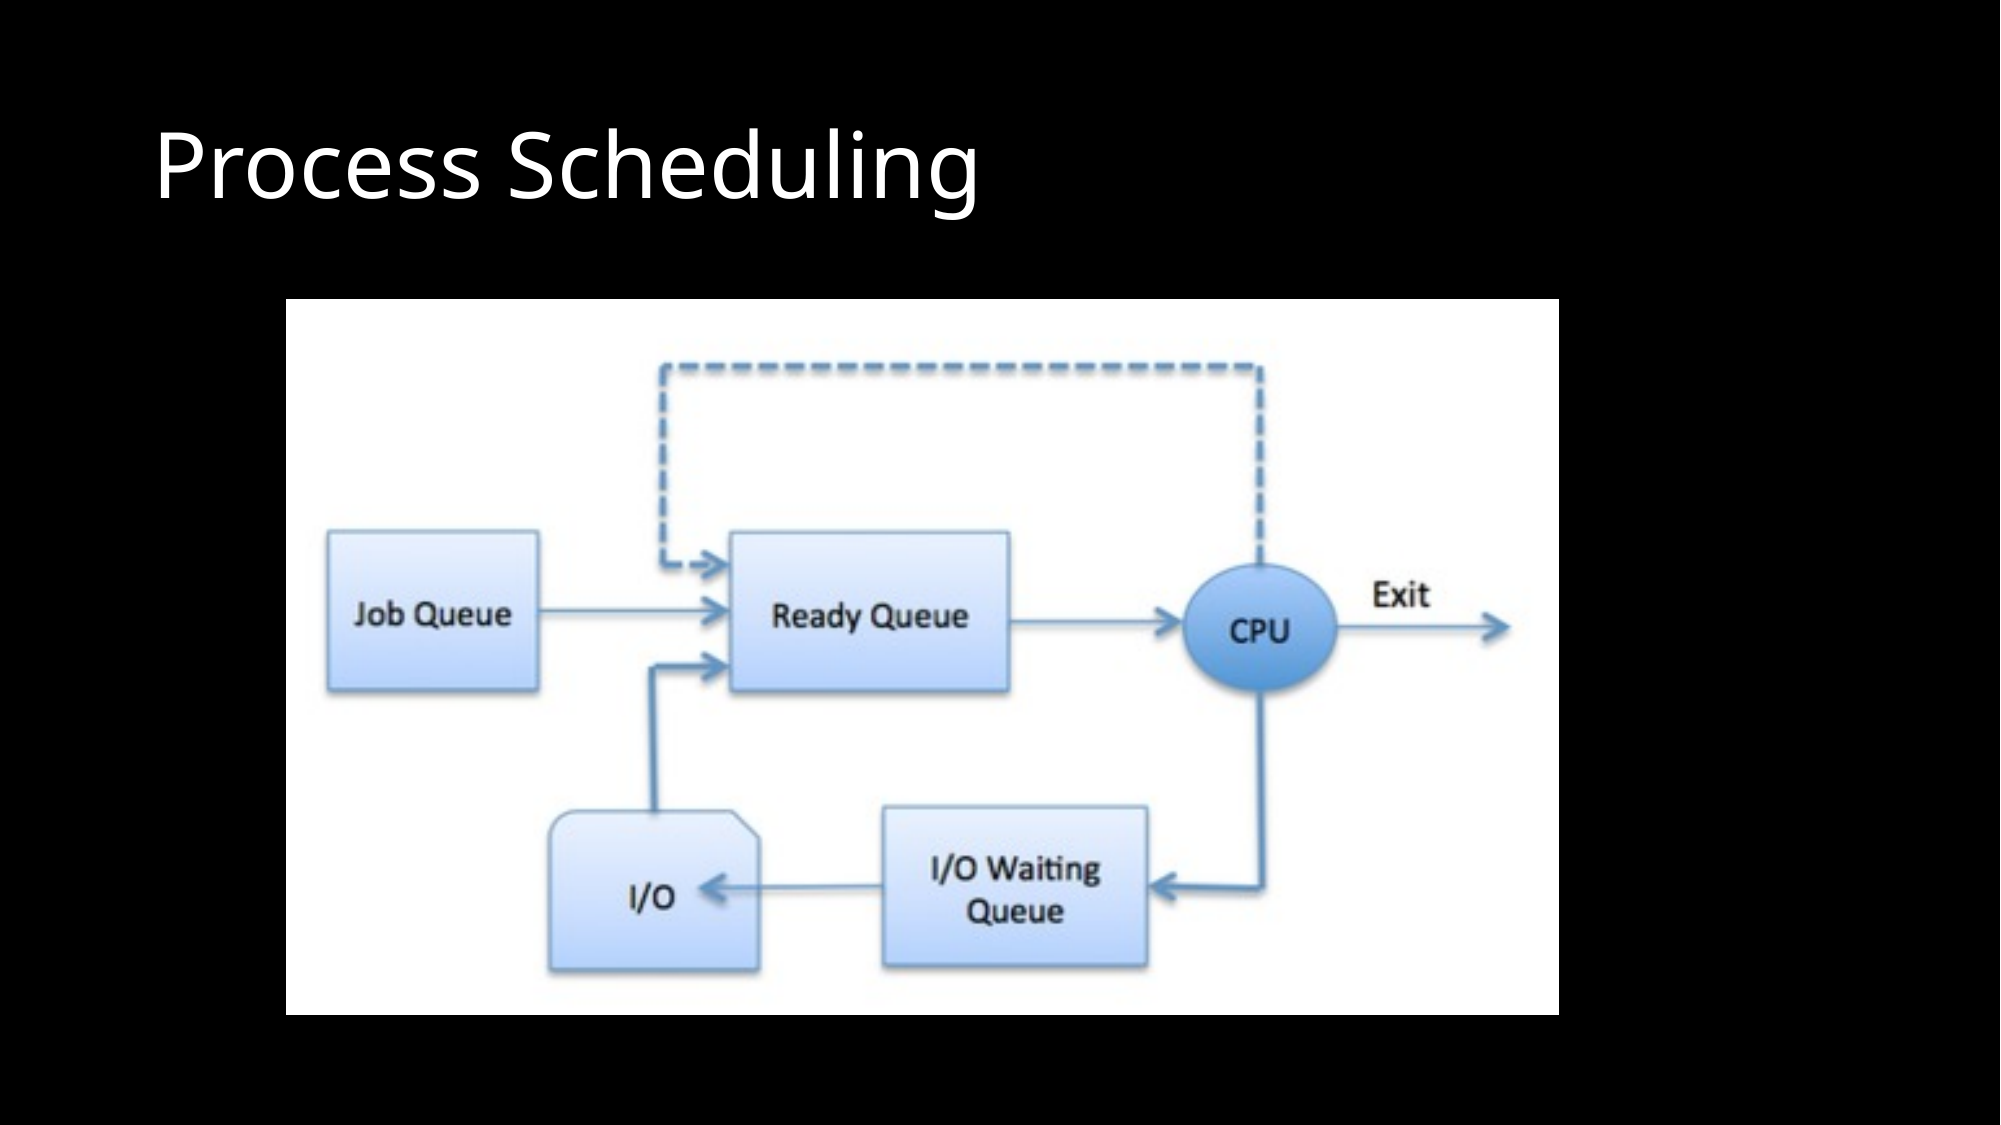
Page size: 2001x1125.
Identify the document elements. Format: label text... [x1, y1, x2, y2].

picture [286, 299, 1559, 1015]
title Process Scheduling [137, 59, 1863, 278]
